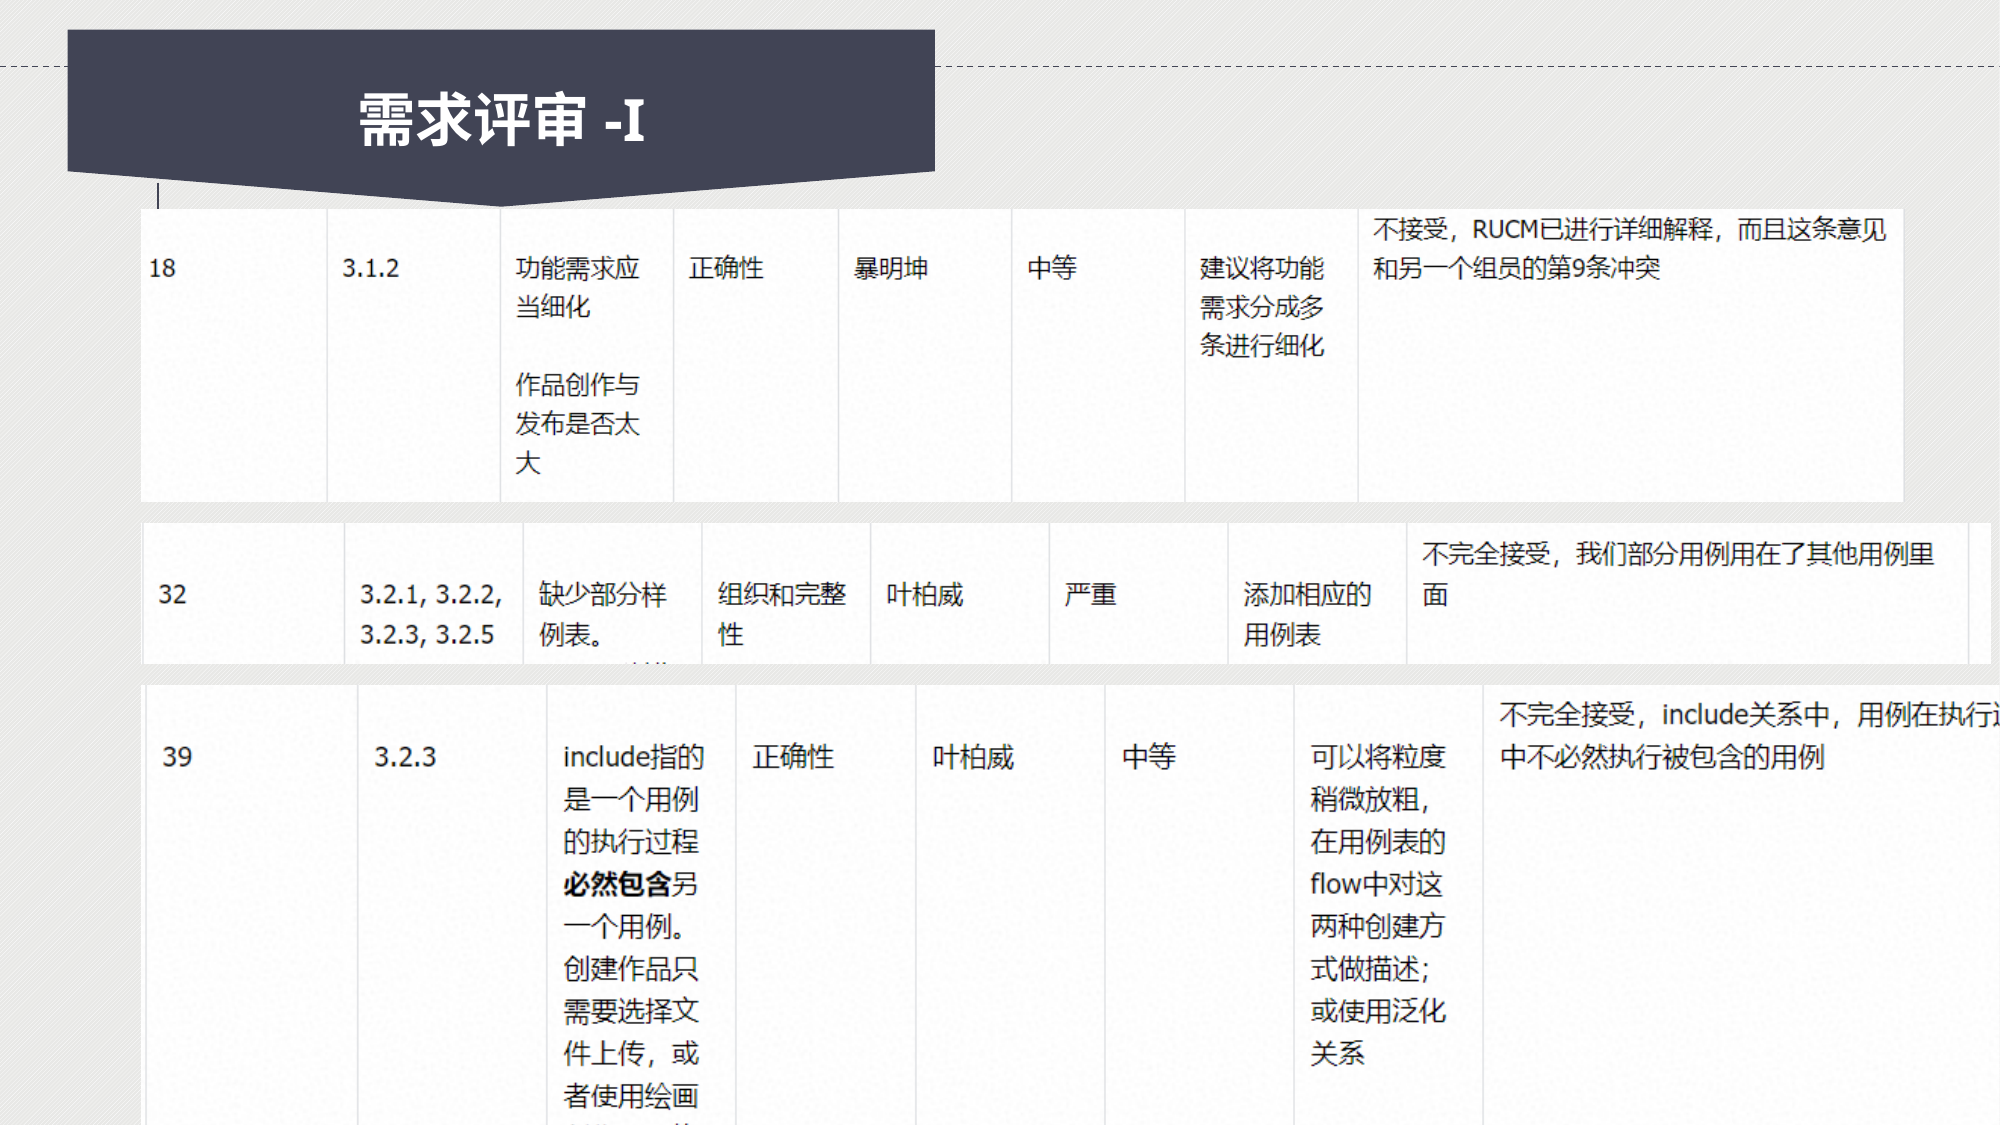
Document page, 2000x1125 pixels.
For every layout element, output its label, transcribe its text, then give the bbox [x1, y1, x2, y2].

text_box [65, 78, 937, 207]
text_box 需求评审-I [342, 78, 661, 161]
picture [141, 523, 1991, 664]
picture [141, 684, 2000, 1125]
text_box [65, 27, 937, 65]
picture [141, 209, 1905, 503]
